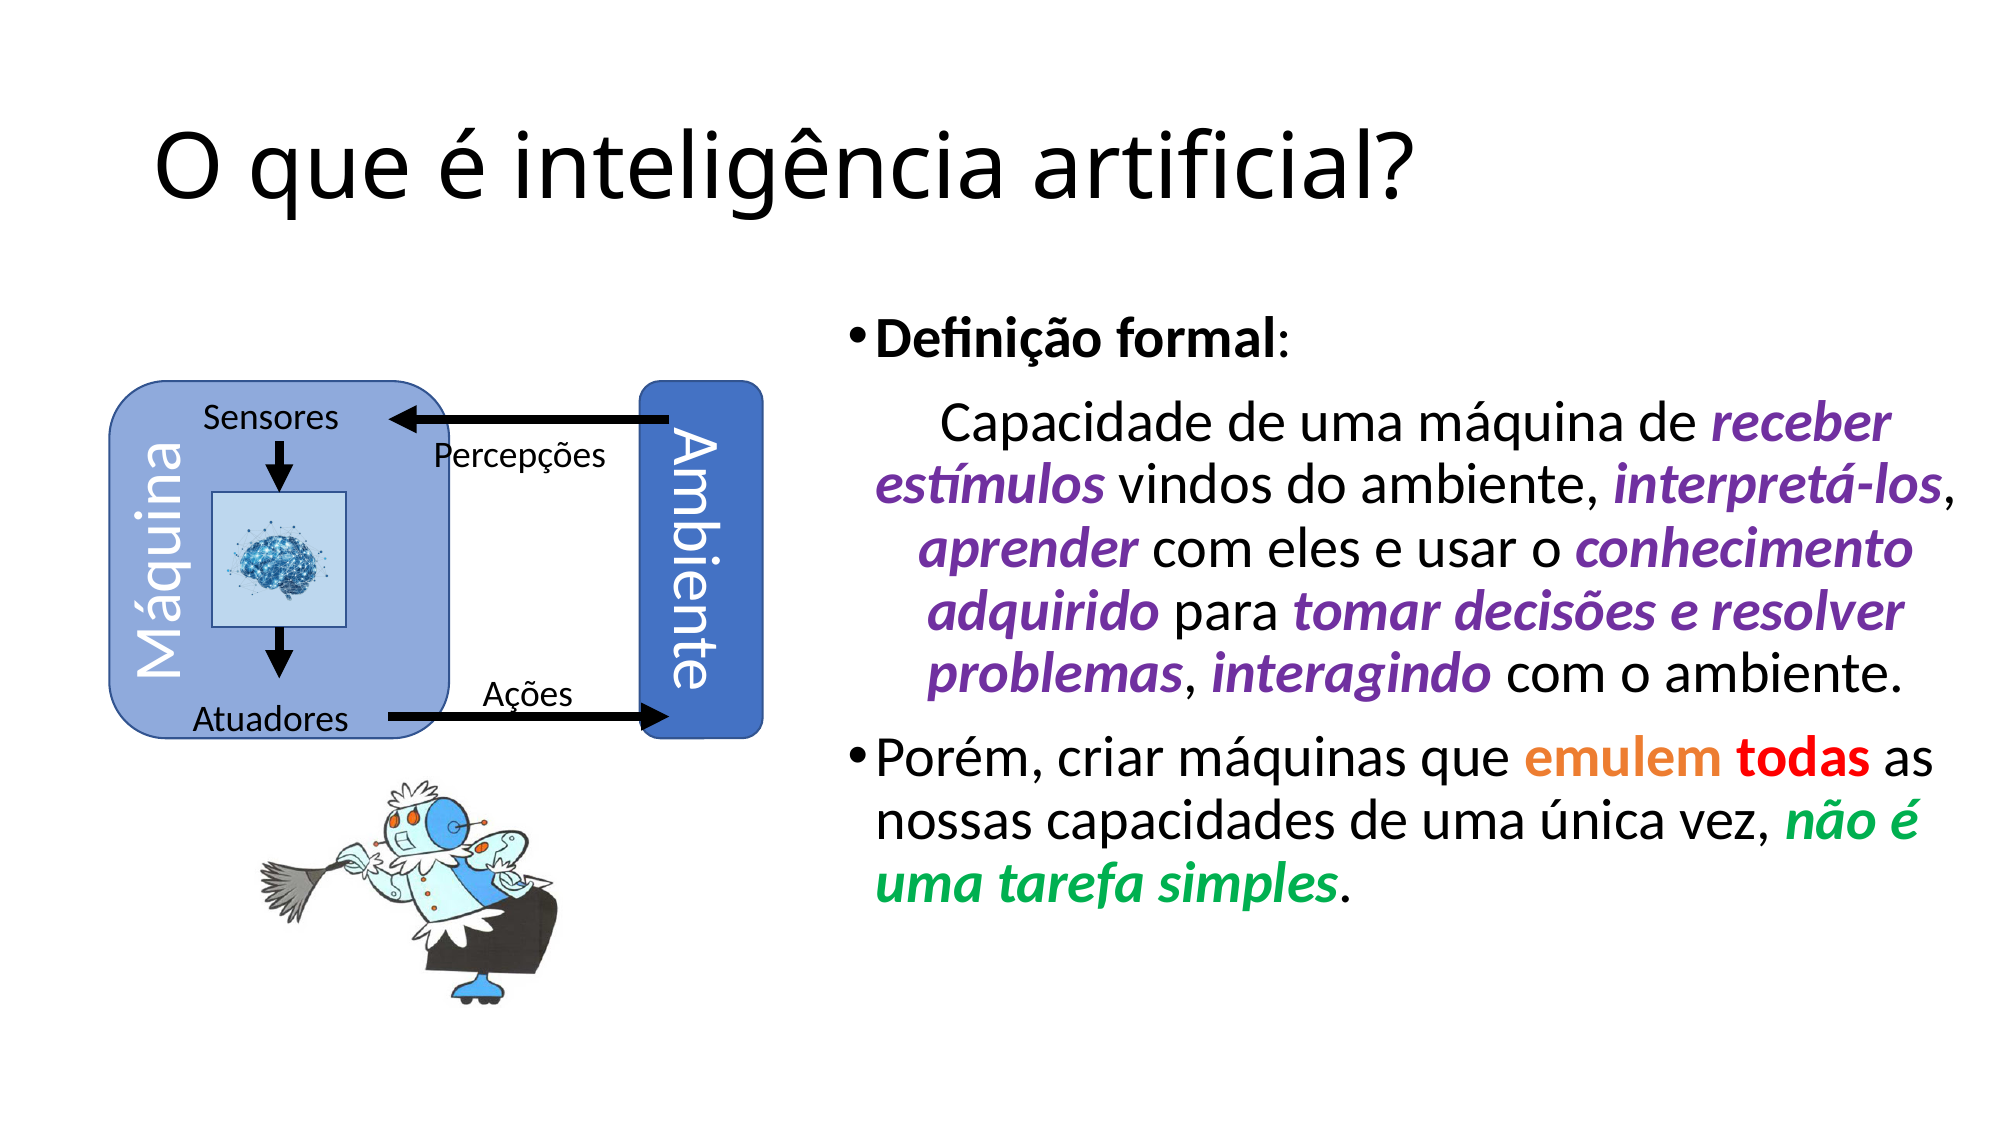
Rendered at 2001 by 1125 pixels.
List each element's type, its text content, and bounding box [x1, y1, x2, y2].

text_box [105, 381, 763, 1008]
title O que é inteligência artificial? [137, 59, 1863, 278]
list Definição formal: Capacidade de uma máquina de receber estímulos vindos do ambiente, interpretá-los, aprender com eles e usar o conhecimento adquirido para tomar decisões e resolver problemas, interagindo com o ambiente. Porém, criar máquinas que emulem todas as nossas capacidades de uma única vez, não é uma tarefa simples. [832, 299, 2000, 1125]
picture [225, 517, 334, 604]
